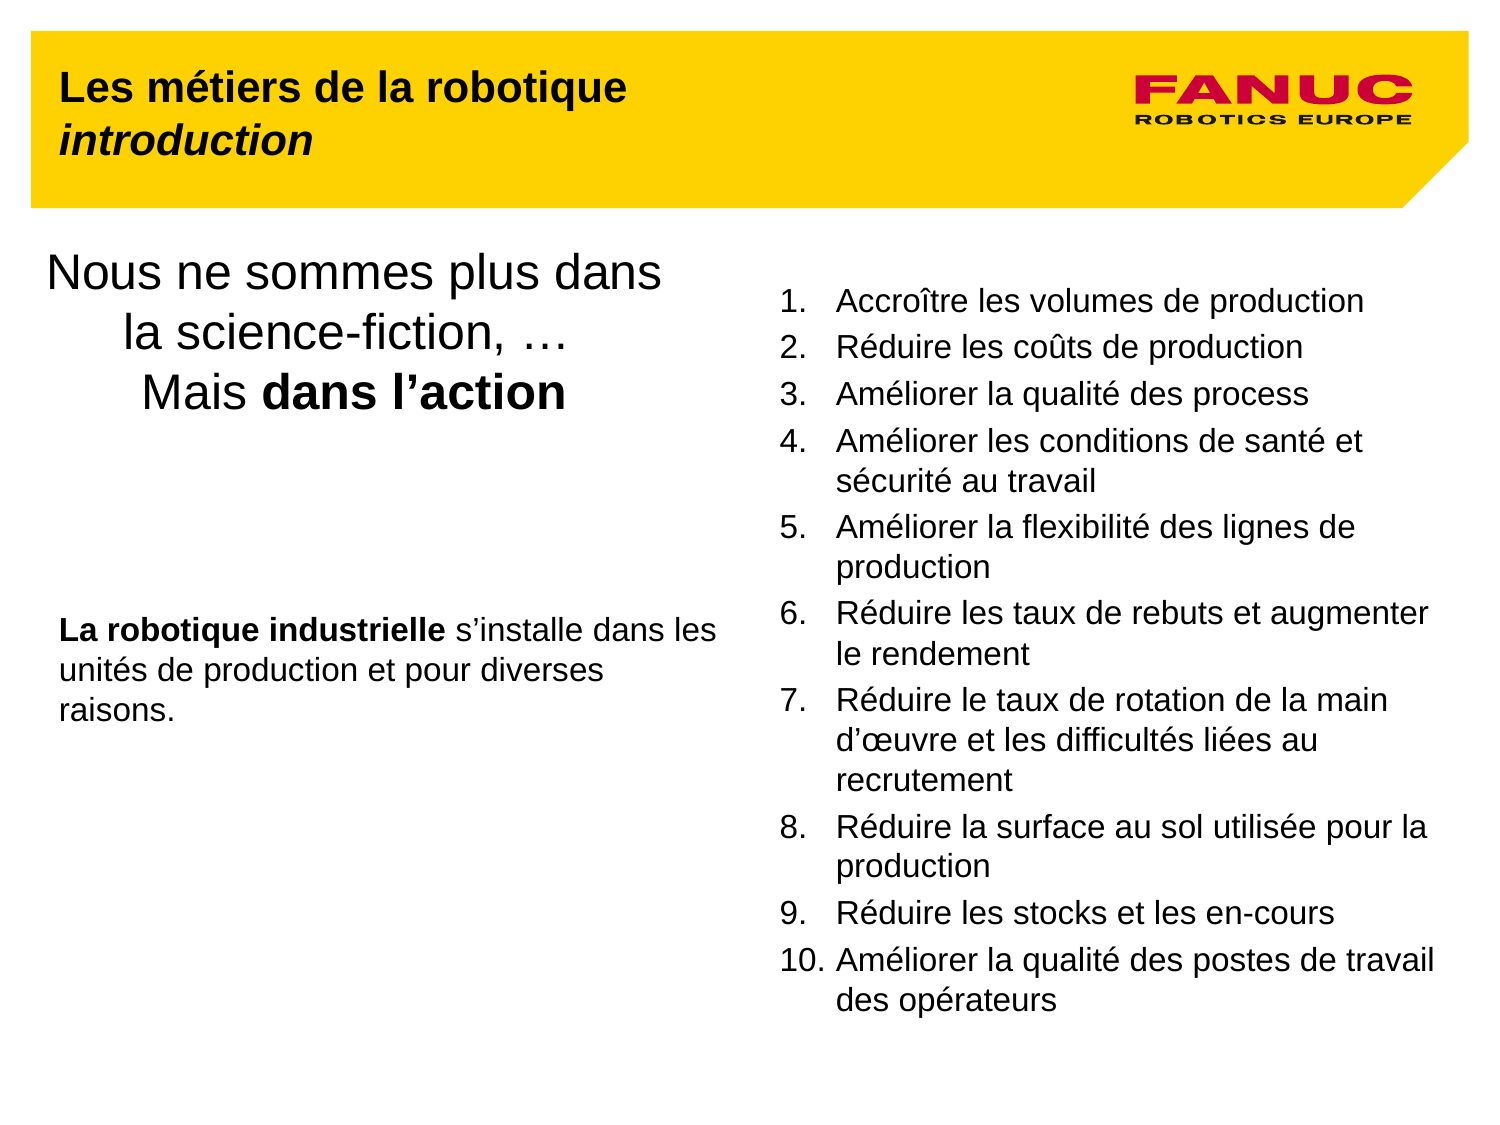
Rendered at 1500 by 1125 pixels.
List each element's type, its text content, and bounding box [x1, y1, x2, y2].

title Les métiers de la robotique introduction [0, 0, 1500, 213]
list La robotique industrielle s’installe dans les unités de production et pour diverses raisons. [29, 455, 751, 1096]
list Accroître les volumes de production Réduire les coûts de production Améliorer la qualité des process Améliorer les conditions de santé et sécurité au travail Améliorer la flexibilité des lignes de production Réduire les taux de rebuts et augmenter le rendement Réduire le taux de rotation de la main d’œuvre et les difficultés liées au recrutement Réduire la surface au sol utilisée pour la production Réduire les stocks et les en-cours Améliorer la qualité des postes de travail des opérateurs [749, 219, 1469, 1096]
text_box Nous ne sommes plus dans la science-fiction, … Mais dans l’action [29, 231, 680, 427]
